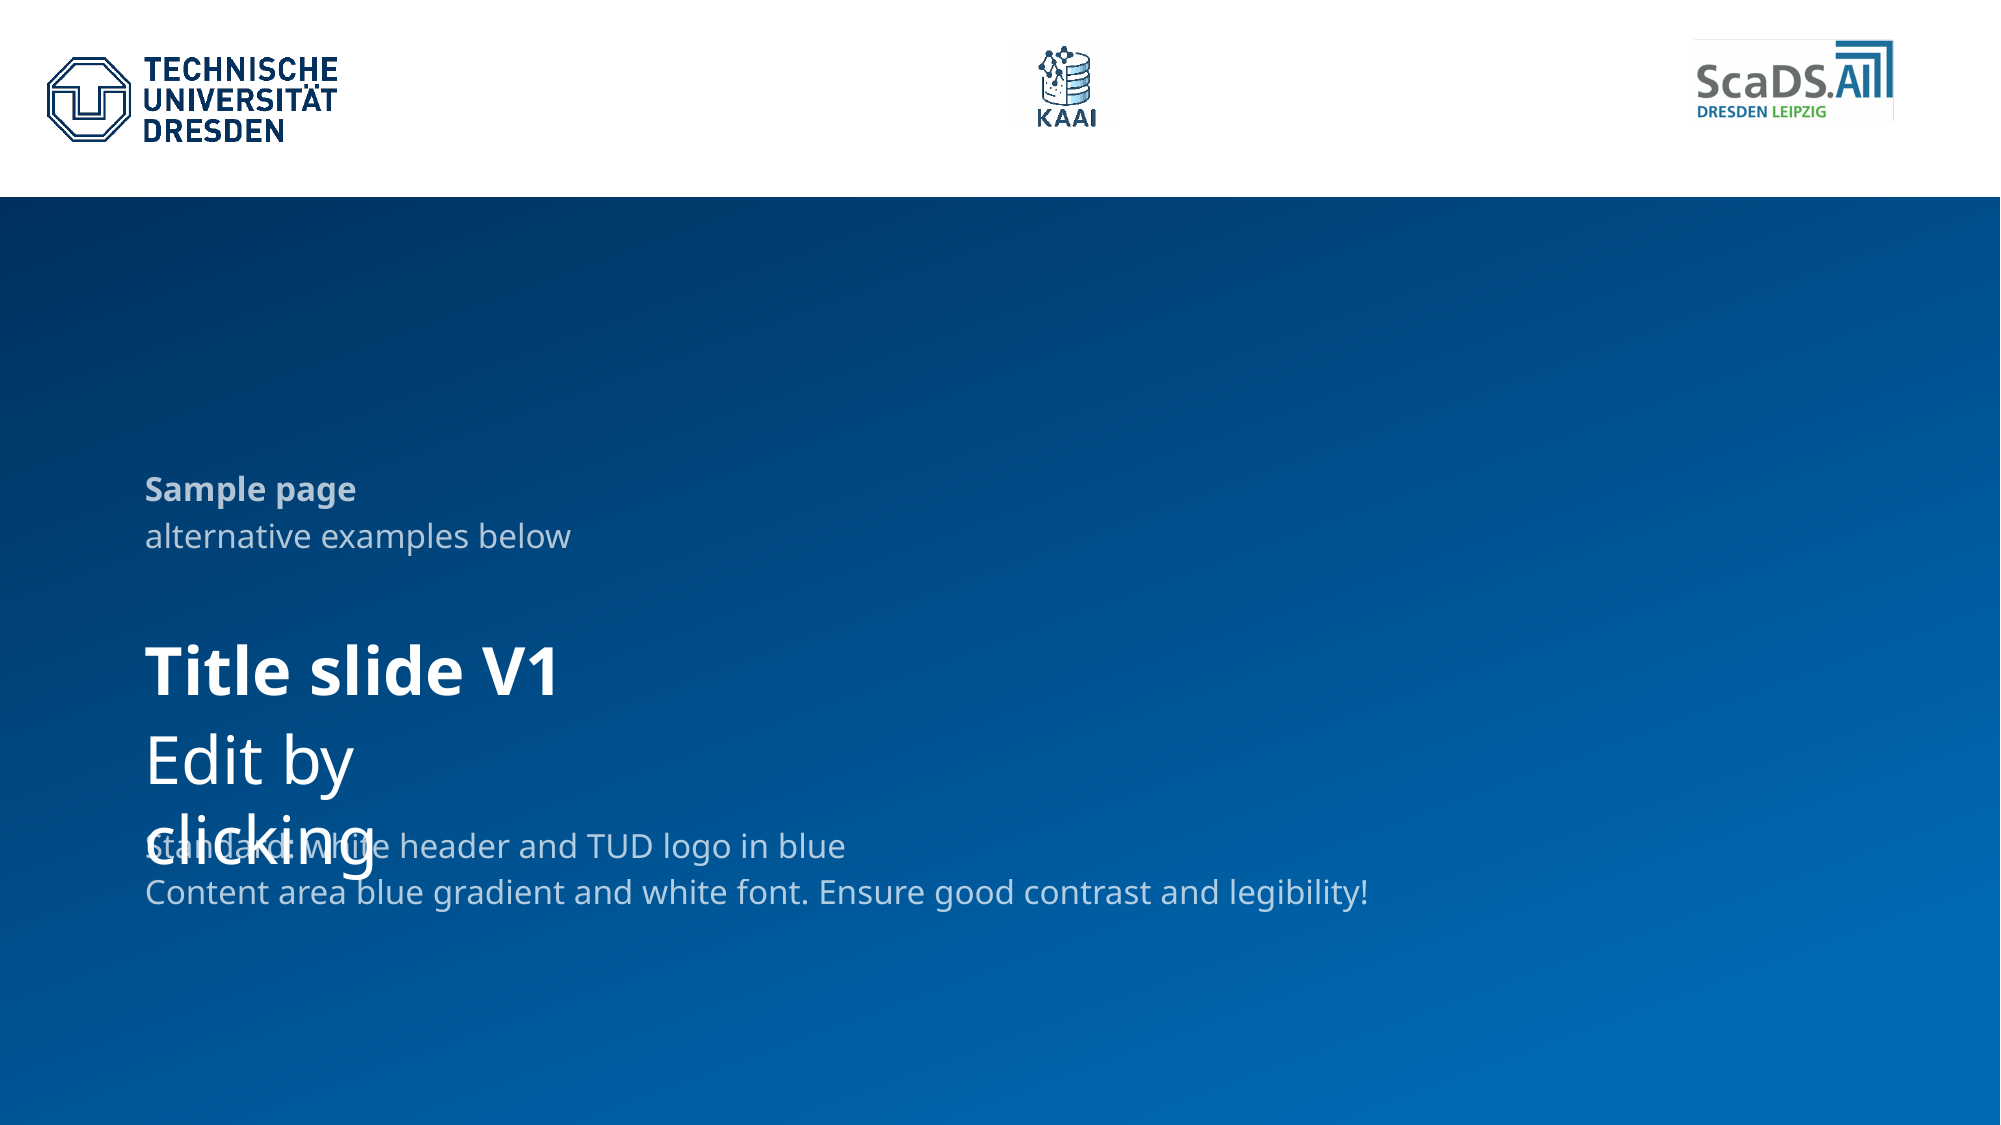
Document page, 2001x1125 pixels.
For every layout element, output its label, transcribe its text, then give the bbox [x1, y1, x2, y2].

list alternative examples below [144, 514, 678, 556]
picture [1692, 38, 1895, 122]
list Content area blue gradient and white font. Ensure good contrast and legibility! [144, 871, 1379, 912]
picture [1014, 46, 1117, 128]
subtitle Standard: white header and TUD logo in blue [144, 824, 1127, 866]
list Edit by clicking [144, 717, 603, 799]
picture [47, 57, 337, 142]
list Sample page [144, 467, 508, 509]
title Title slide V1 [144, 629, 782, 710]
